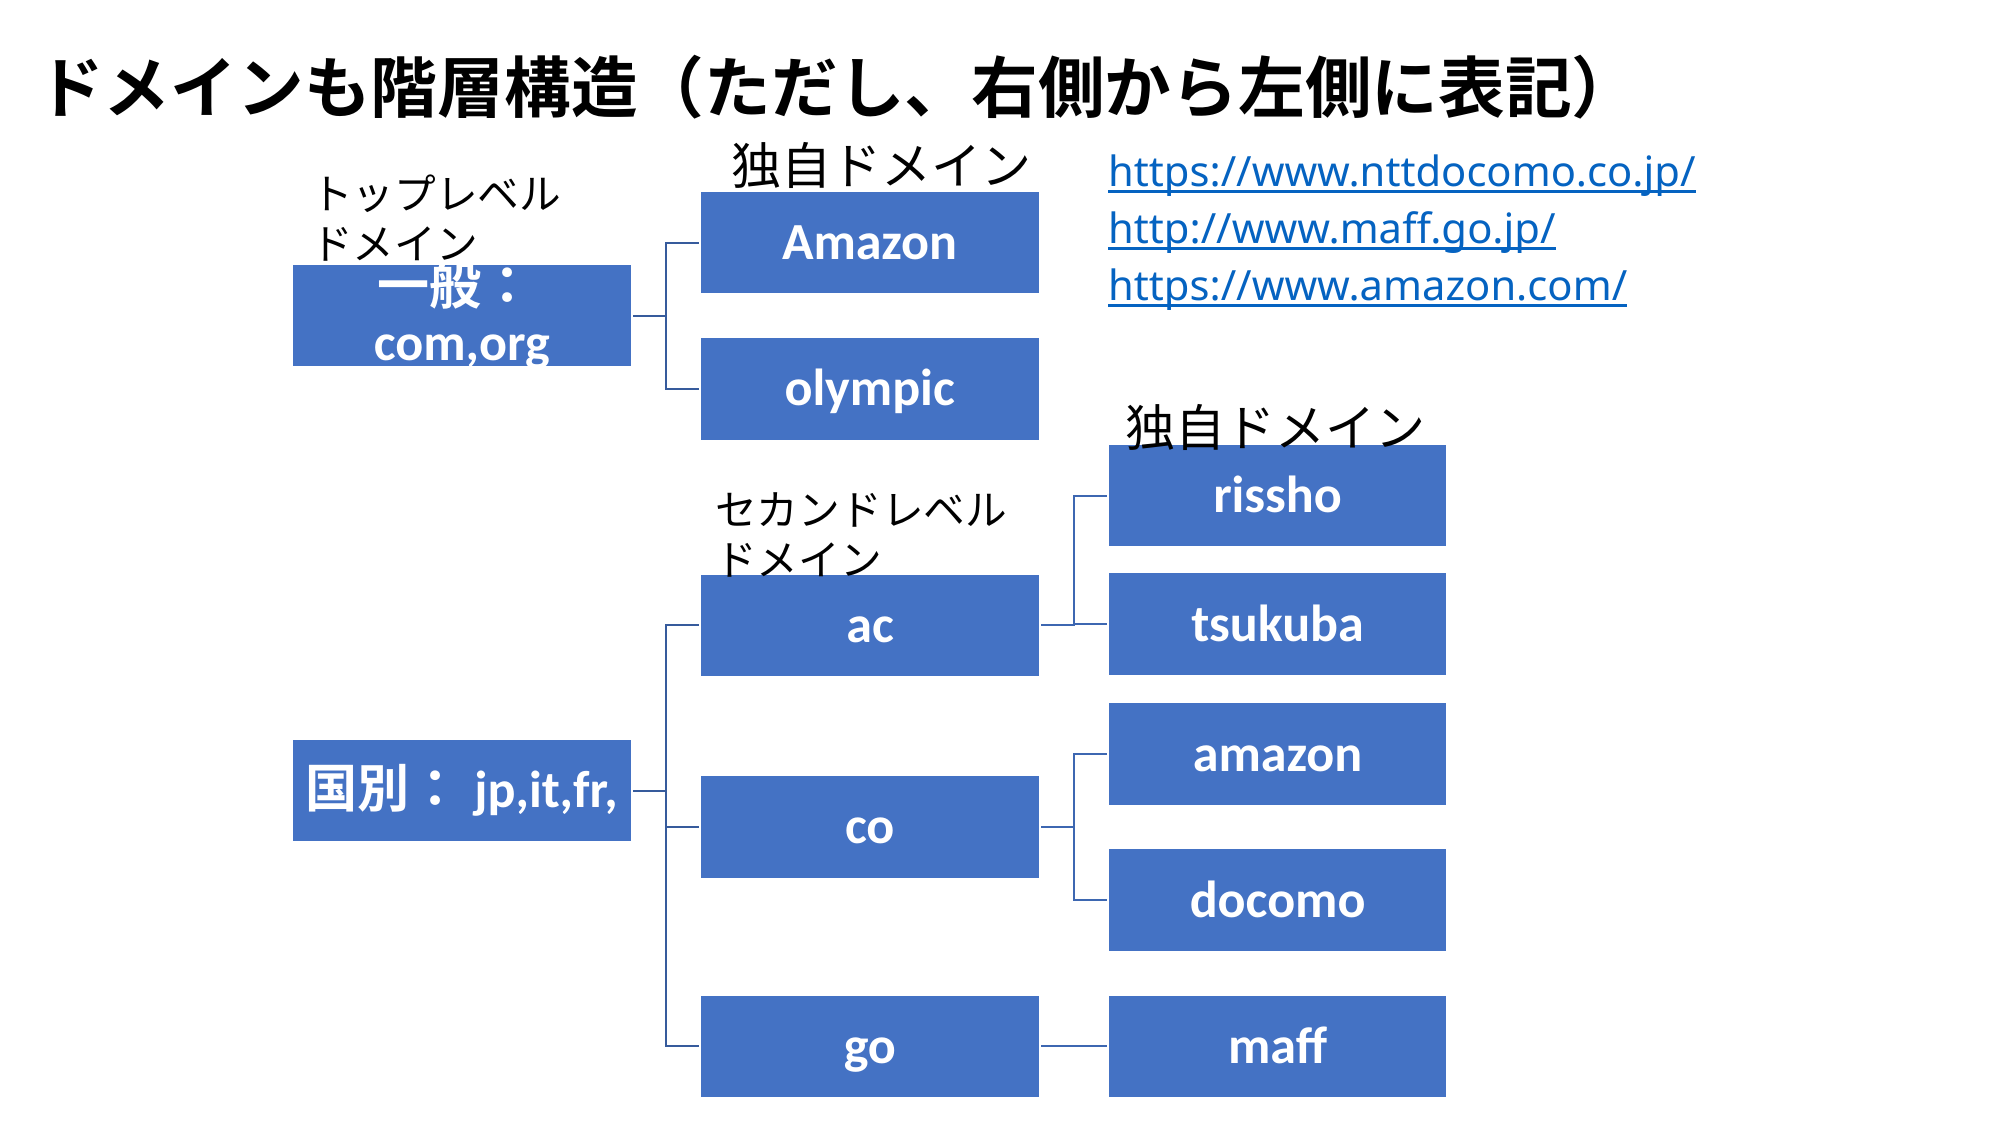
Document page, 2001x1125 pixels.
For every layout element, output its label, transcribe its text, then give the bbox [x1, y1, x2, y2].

text_box トップレベル ドメイン [296, 160, 597, 190]
text_box ドメインも階層構造（ただし、右側から左側に表記） [22, 38, 1747, 134]
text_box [0, 190, 1849, 1099]
text_box https://www.nttdocomo.co.jp/ http://www.maff.go.jp/ https://www.amazon.com/ [1093, 137, 1785, 190]
text_box 独自ドメイン [716, 126, 1070, 190]
